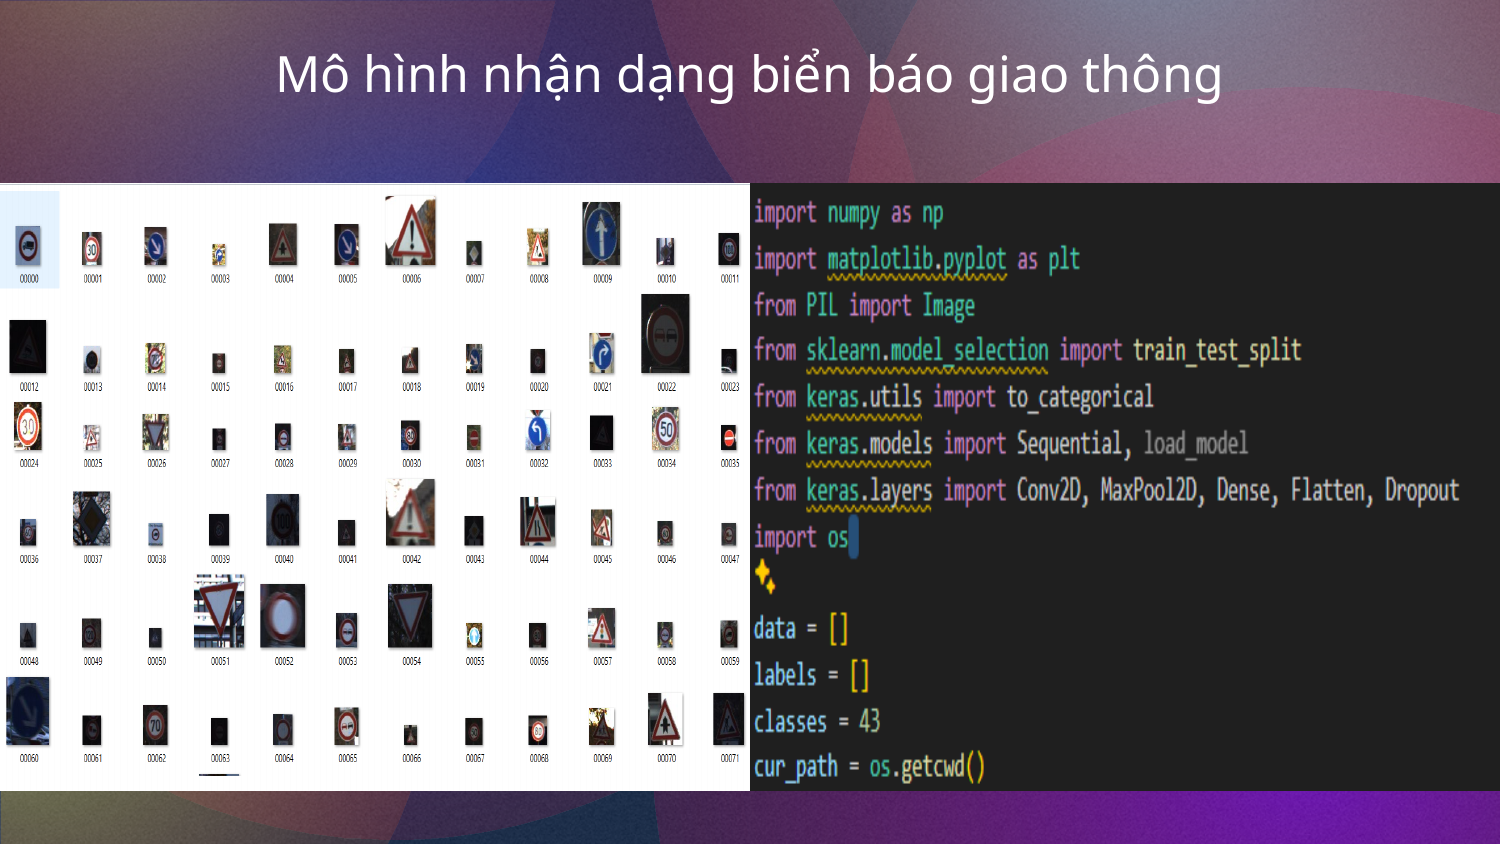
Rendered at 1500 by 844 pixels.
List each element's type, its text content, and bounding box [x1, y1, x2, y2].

picture [0, 183, 1500, 791]
title Mô hình nhận dạng biển báo giao thông [140, 26, 1360, 121]
